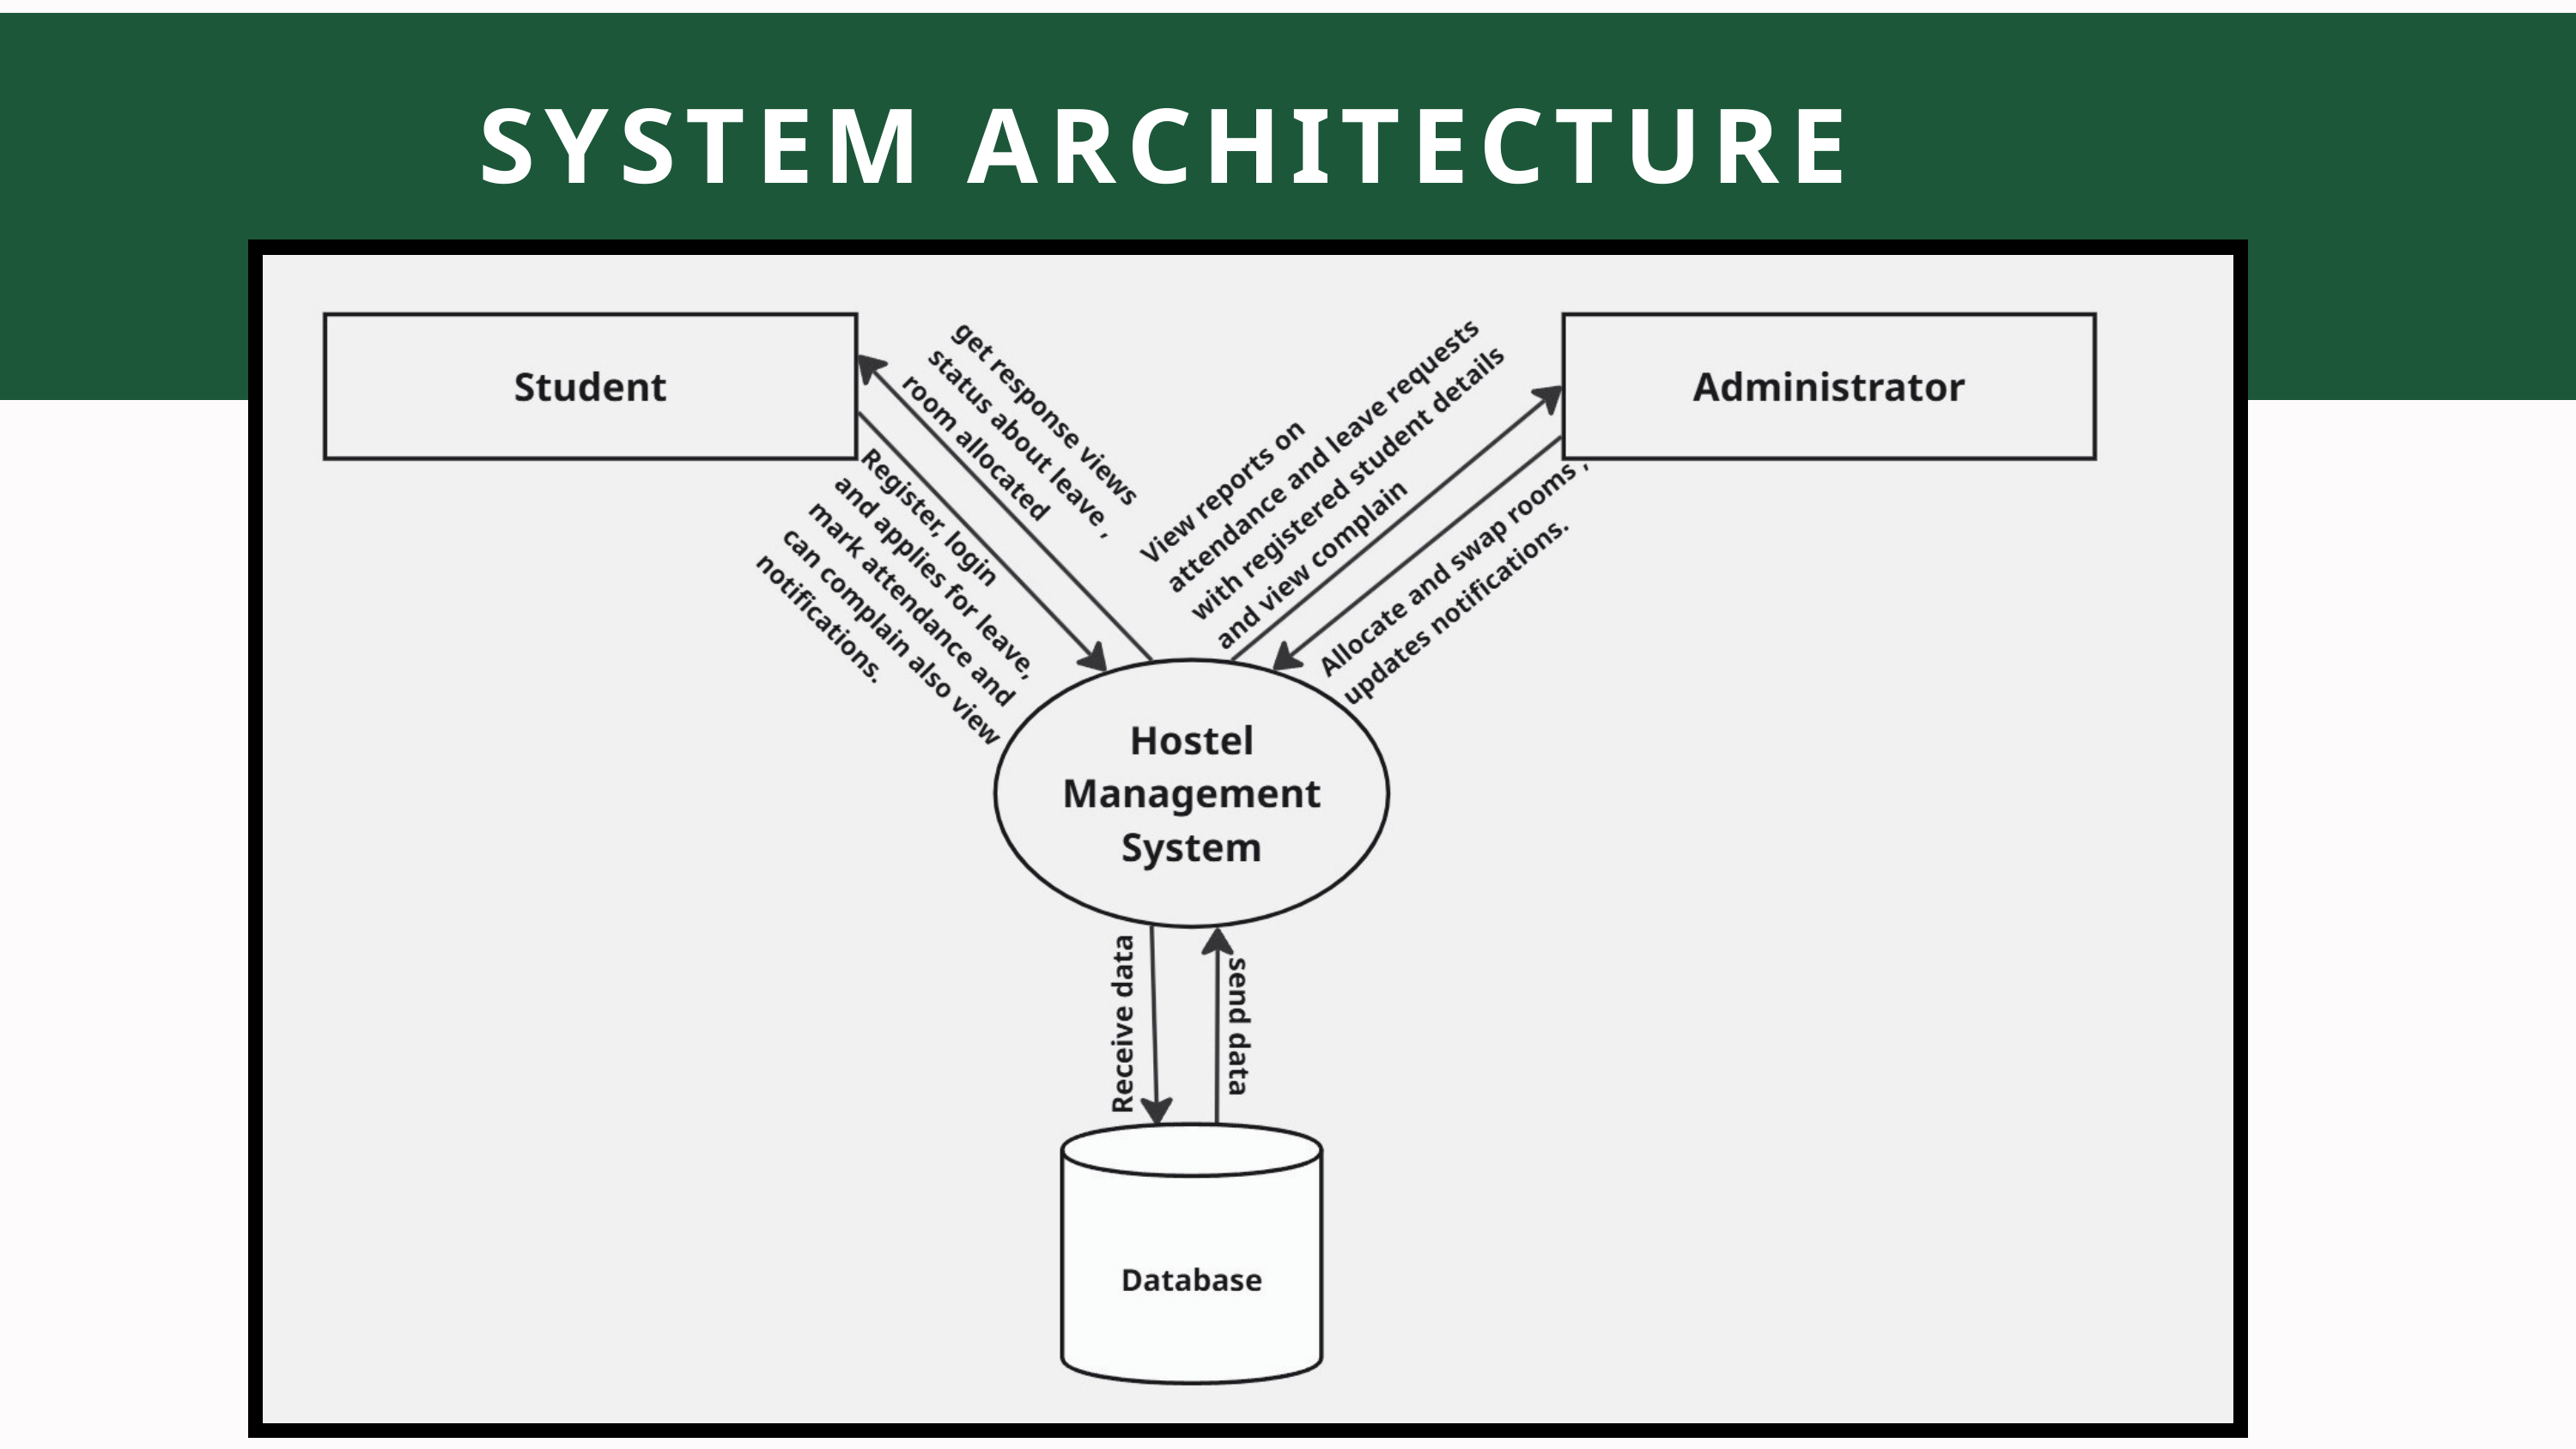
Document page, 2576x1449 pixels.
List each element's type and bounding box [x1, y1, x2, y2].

text_box [0, 13, 2576, 401]
text_box [255, 410, 2241, 1431]
